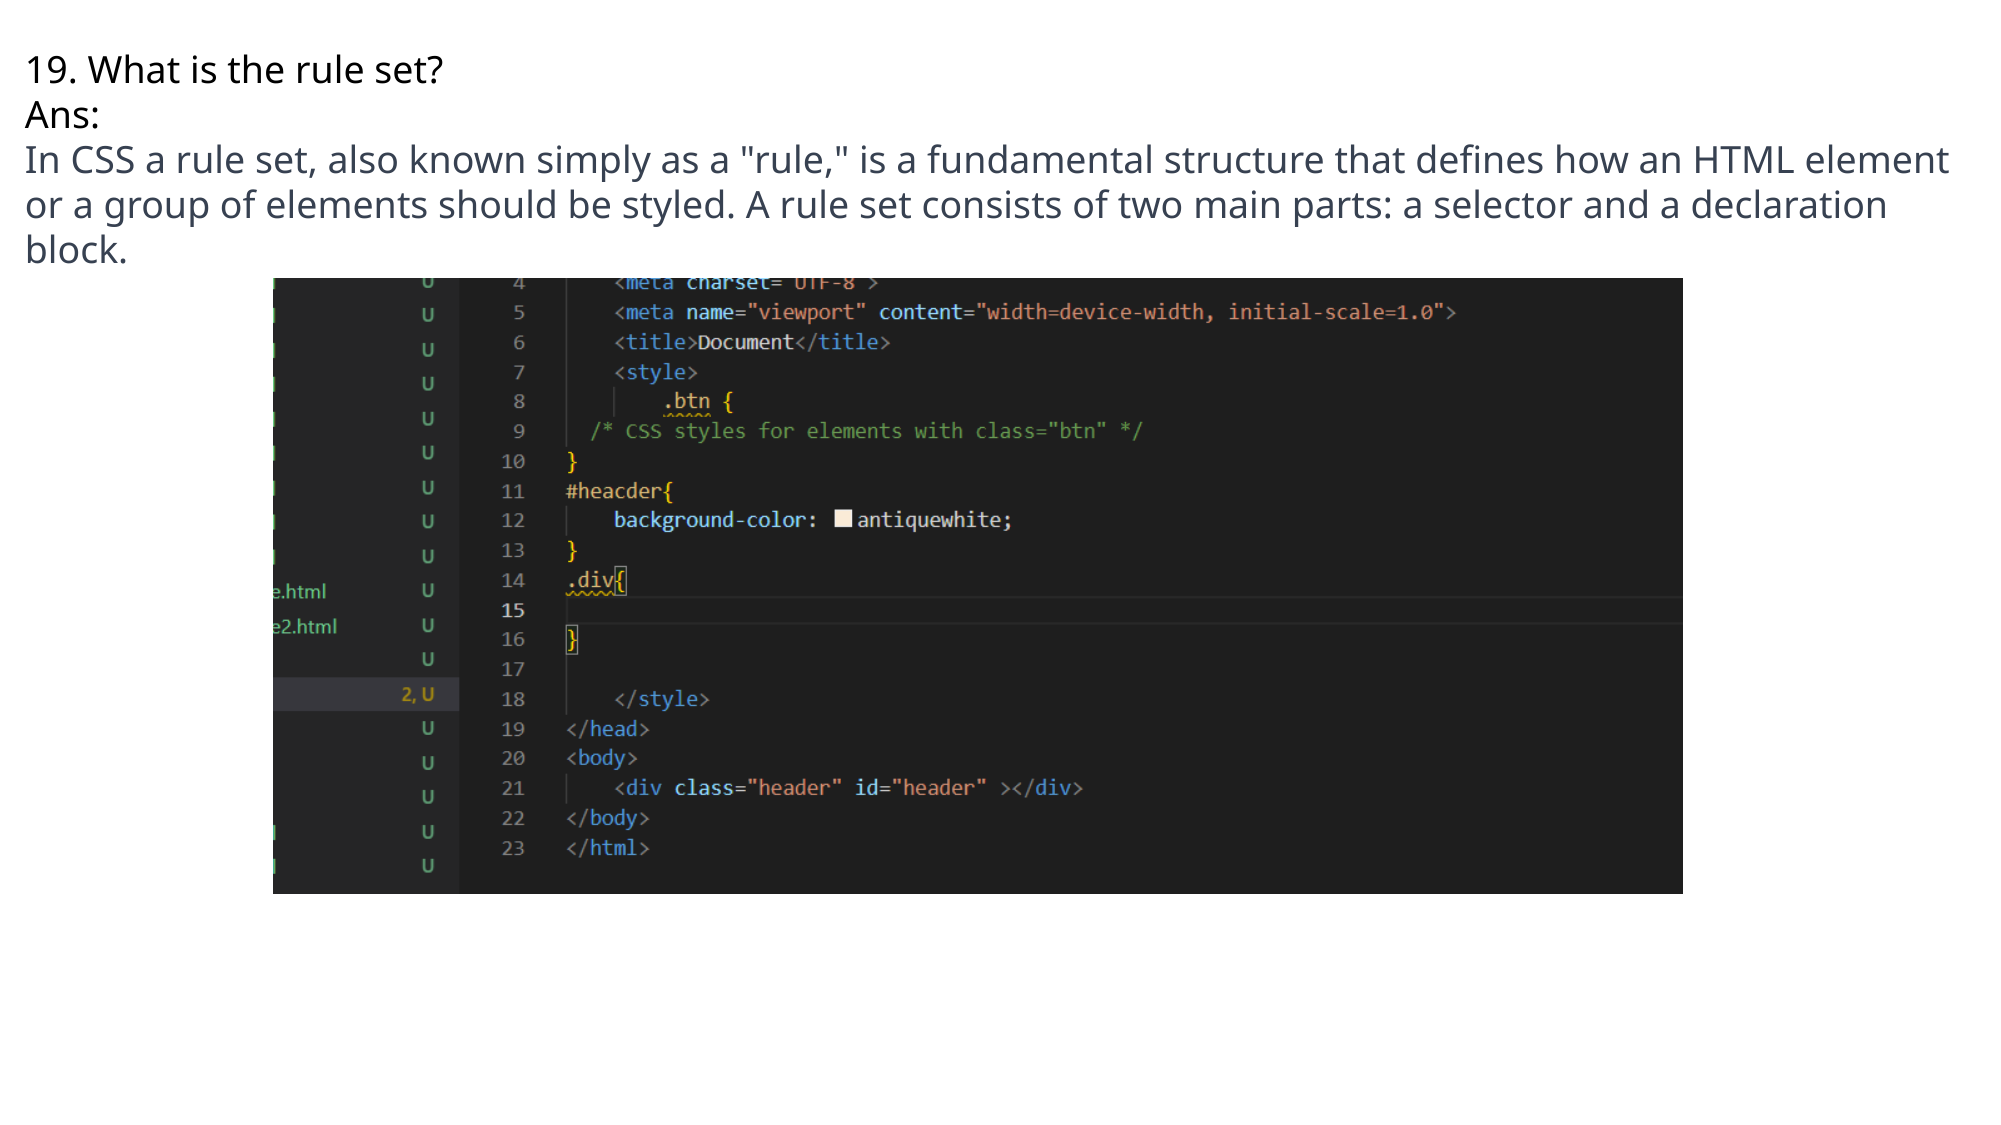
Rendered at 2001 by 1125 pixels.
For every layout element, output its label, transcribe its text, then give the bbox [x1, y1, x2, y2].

text_box 19. What is the rule set? Ans: In CSS a rule set, also known simply as a "rule," is a fundamental structure that defines how an HTML element or a group of elements should be styled. A rule set consists of two main parts: a selector and a declaration block. [10, 38, 2000, 1043]
picture [273, 278, 1683, 894]
